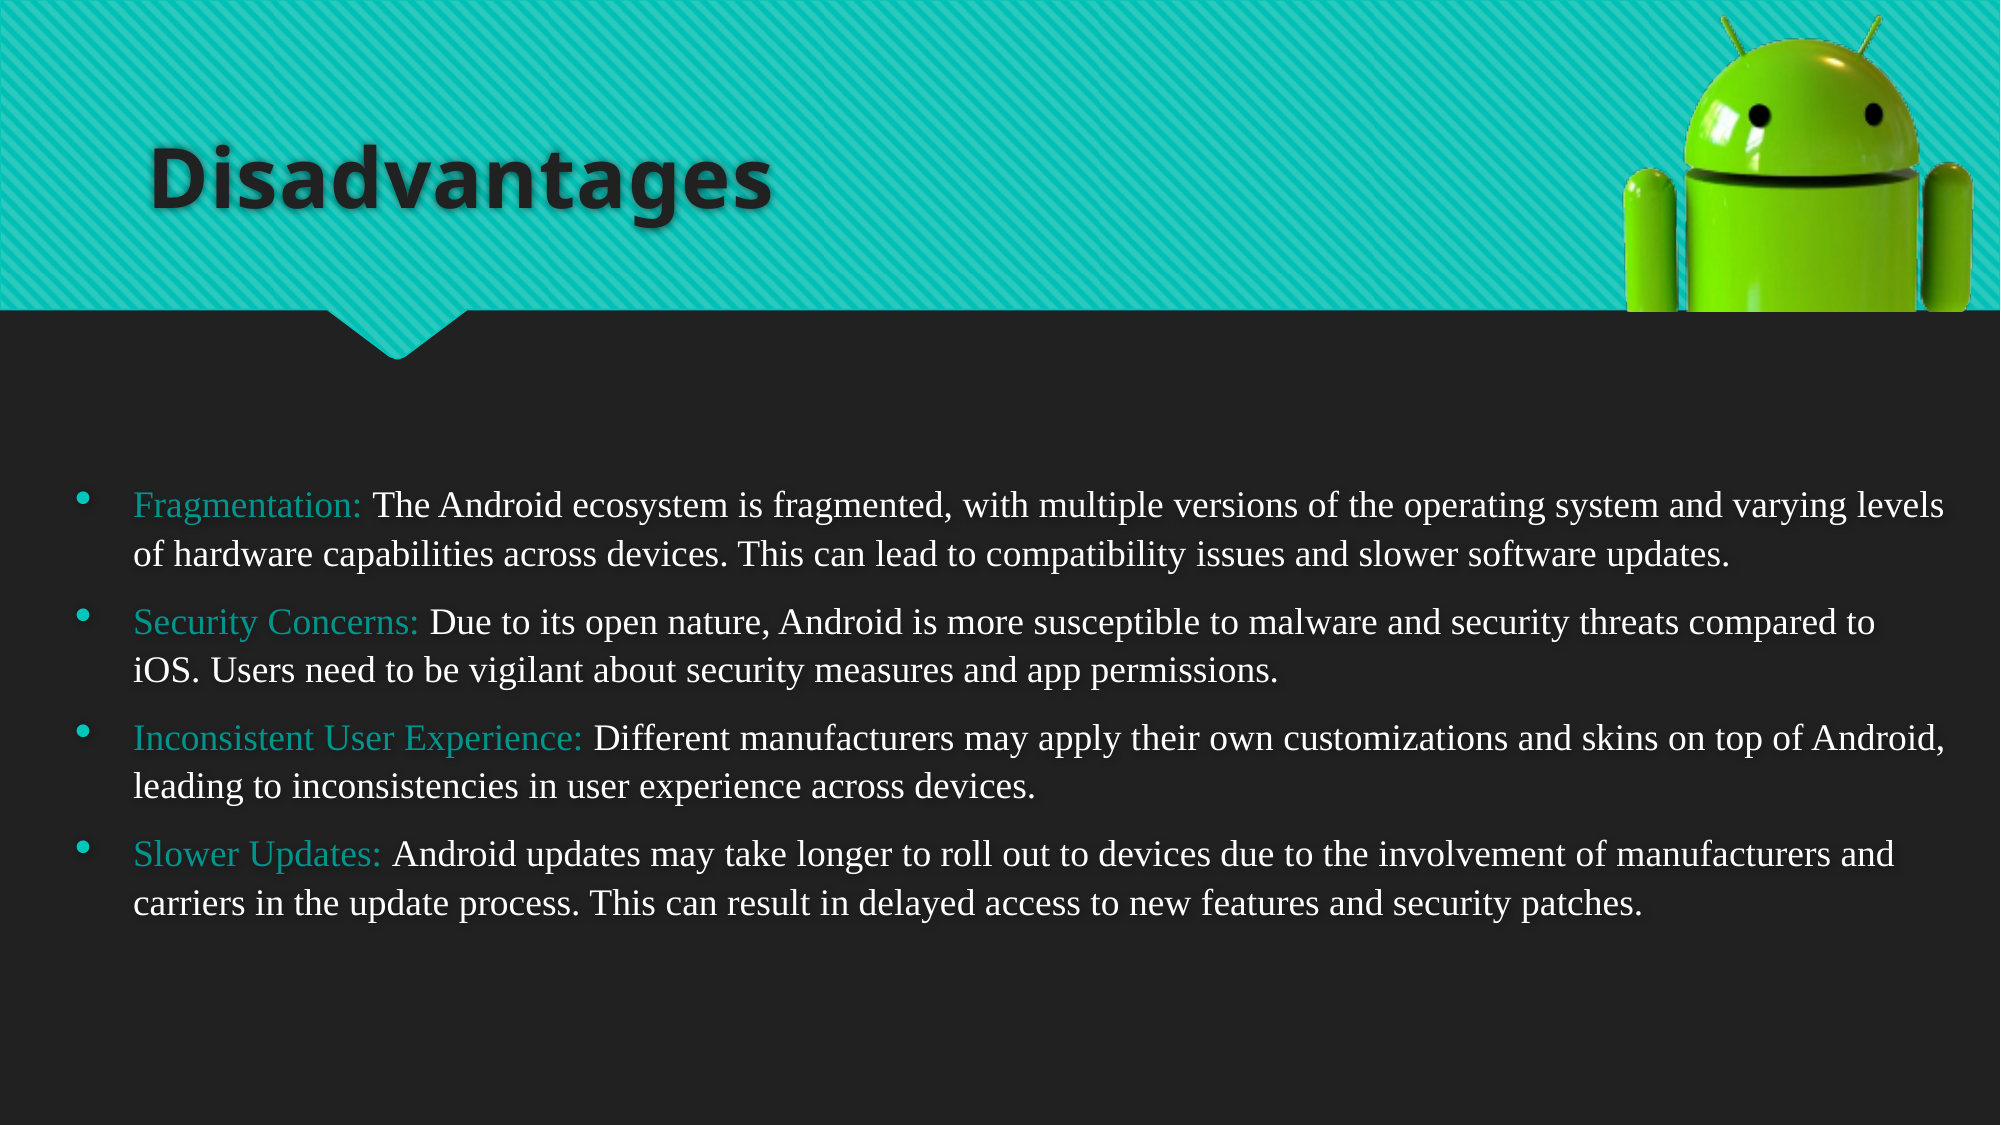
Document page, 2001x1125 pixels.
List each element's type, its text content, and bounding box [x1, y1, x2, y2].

picture [1566, 2, 2000, 312]
list Fragmentation: The Android ecosystem is fragmented, with multiple versions of the operating system and varying levels of hardware capabilities across devices. This can lead to compatibility issues and slower software updates. Security Concerns: Due to its open nature, Android is more susceptible to malware and security threats compared to iOS. Users need to be vigilant about security measures and app permissions. Inconsistent User Experience: Different manufacturers may apply their own customizations and skins on top of Android, leading to inconsistencies in user experience across devices. Slower Updates: Android updates may take longer to roll out to devices due to the involvement of manufacturers and carriers in the update process. This can result in delayed access to new features and security patches. [61, 364, 1970, 1105]
title Disadvantages [132, 73, 1566, 233]
